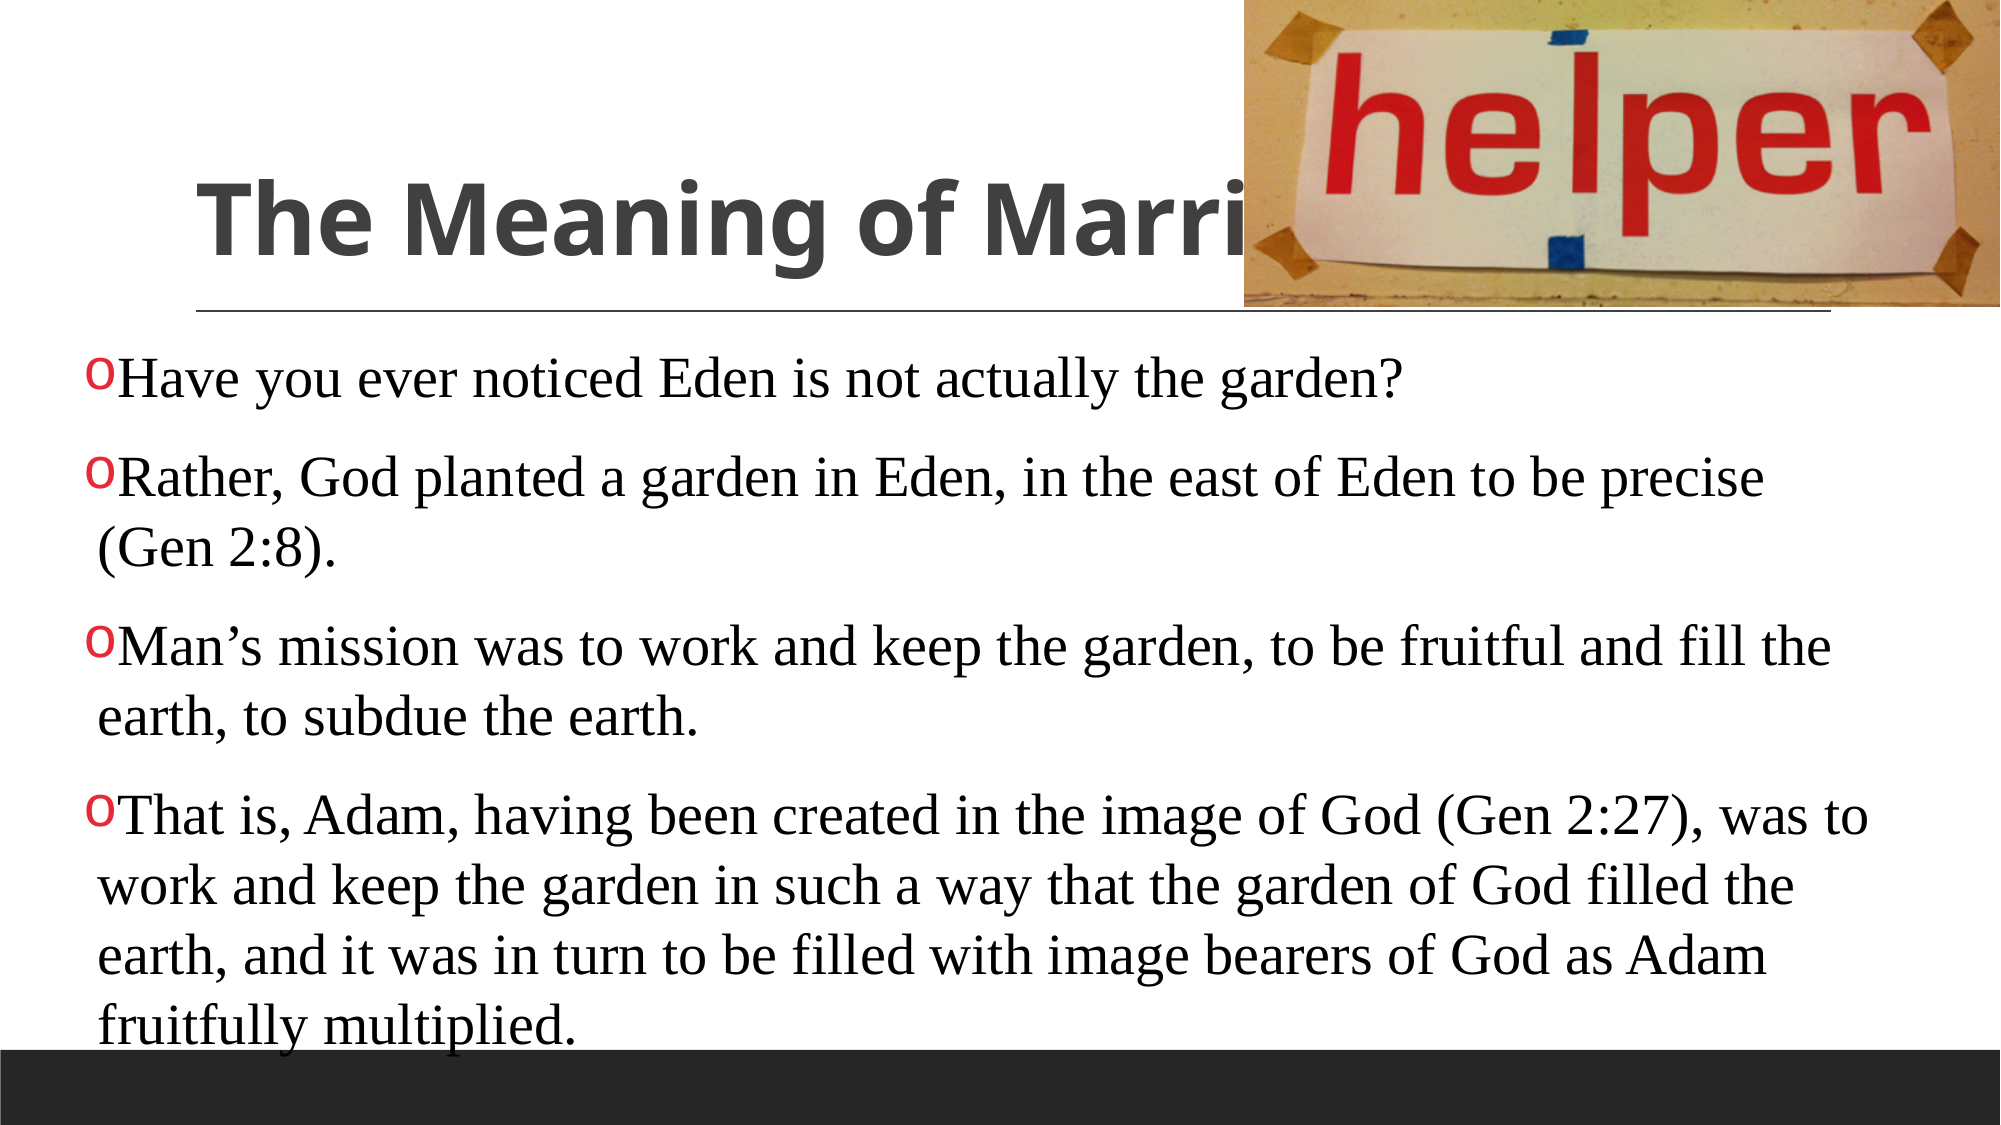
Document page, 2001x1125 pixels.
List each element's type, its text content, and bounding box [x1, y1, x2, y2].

list Have you ever noticed Eden is not actually the garden? Rather, God planted a garden in Eden, in the east of Eden to be precise (Gen 2:8). Man’s mission was to work and keep the garden, to be fruitful and fill the earth, to subdue the earth. That is, Adam, having been created in the image of God (Gen 2:27), was to work and keep the garden in such a way that the garden of God filled the earth, and it was in turn to be filled with image bearers of God as Adam fruitfully multiplied. [82, 331, 1877, 1023]
title The Meaning of Marriage [180, 47, 1240, 285]
picture [1243, 0, 2000, 308]
